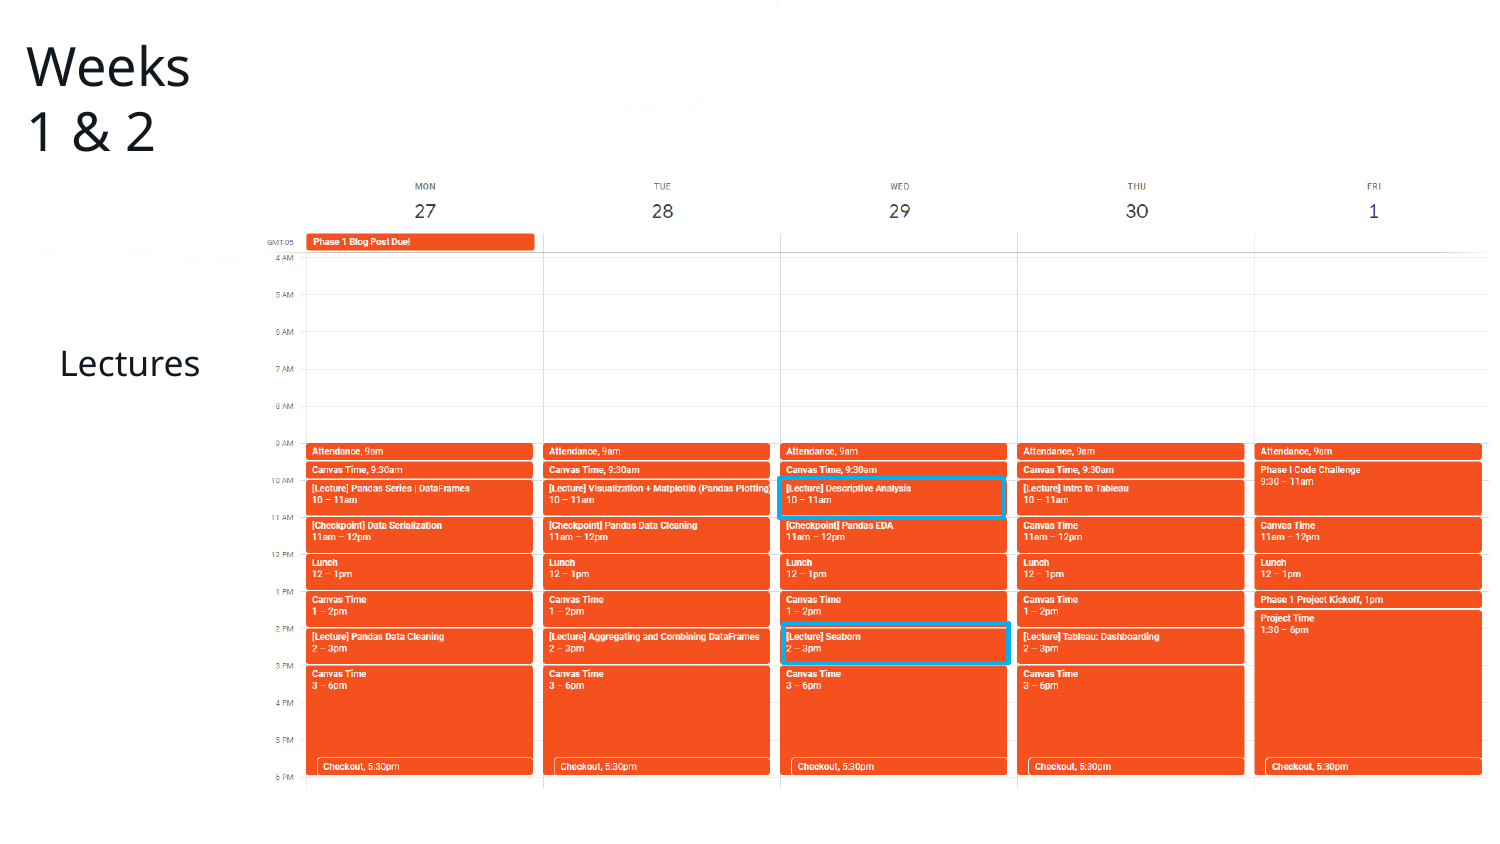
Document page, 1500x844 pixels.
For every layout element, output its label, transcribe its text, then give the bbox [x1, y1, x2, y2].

text_box Lectures [44, 330, 243, 520]
picture [0, 0, 1489, 788]
